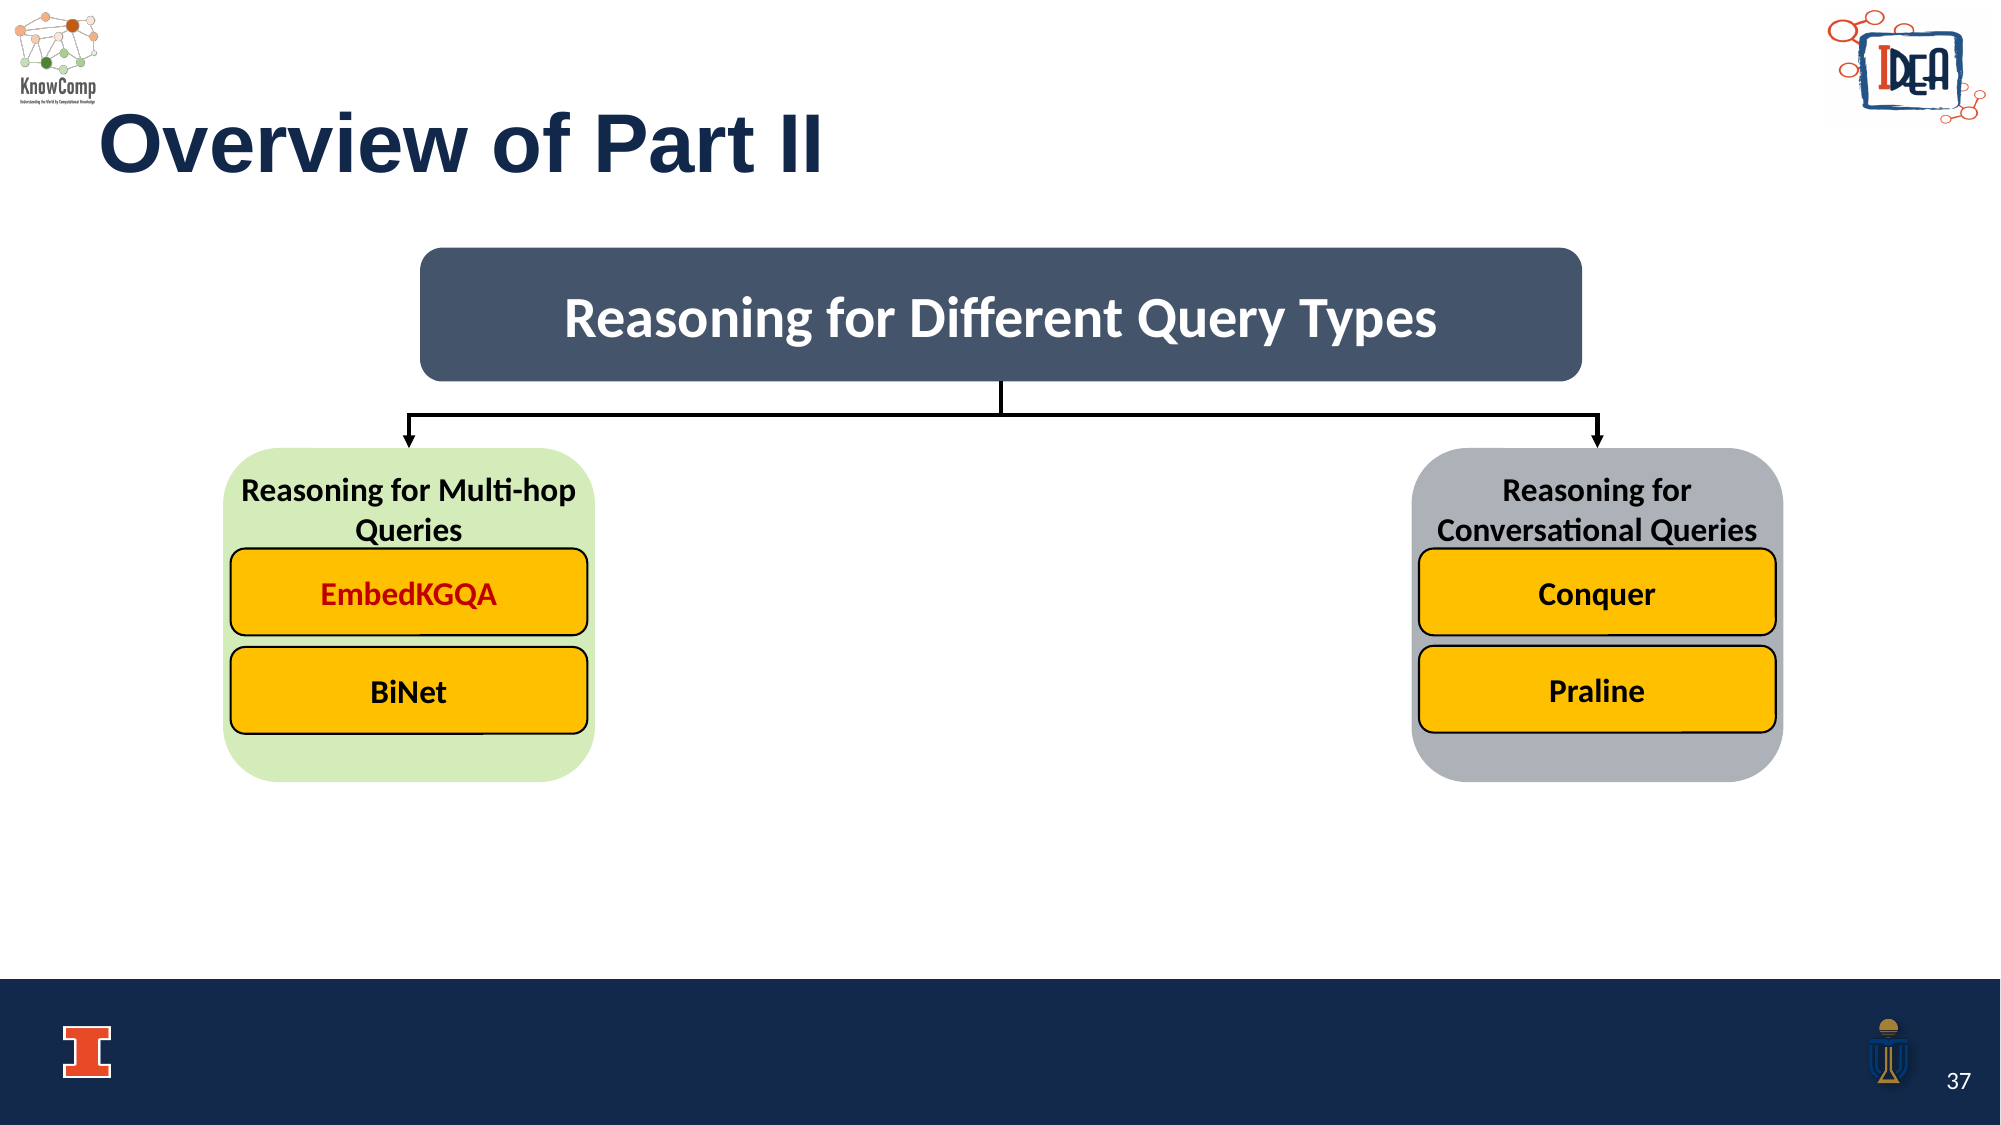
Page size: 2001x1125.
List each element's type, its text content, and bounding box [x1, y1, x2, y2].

text_box [222, 493, 596, 784]
text_box Reasoning for Multi-hop Queries [223, 460, 595, 555]
text_box Reasoning for Different Query Types [419, 246, 671, 383]
title Overview of Part II [83, 45, 1900, 233]
text_box [242, 446, 576, 460]
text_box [671, 118, 739, 711]
text_box [1410, 496, 1785, 784]
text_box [1265, 116, 1333, 713]
picture [0, 0, 2001, 1125]
text_box Reasoning for Conversational Queries [1411, 460, 1784, 555]
text_box Conquer [1417, 555, 1777, 637]
text_box Reasoning for Different Query Types [739, 246, 1265, 383]
text_box Reasoning for Different Query Types [1333, 246, 1584, 383]
text_box Praline [1417, 644, 1777, 734]
slide_number 37 [1649, 1050, 1987, 1110]
text_box [1431, 446, 1764, 460]
text_box EmbedKGQA [229, 555, 589, 637]
text_box BiNet [229, 645, 589, 735]
